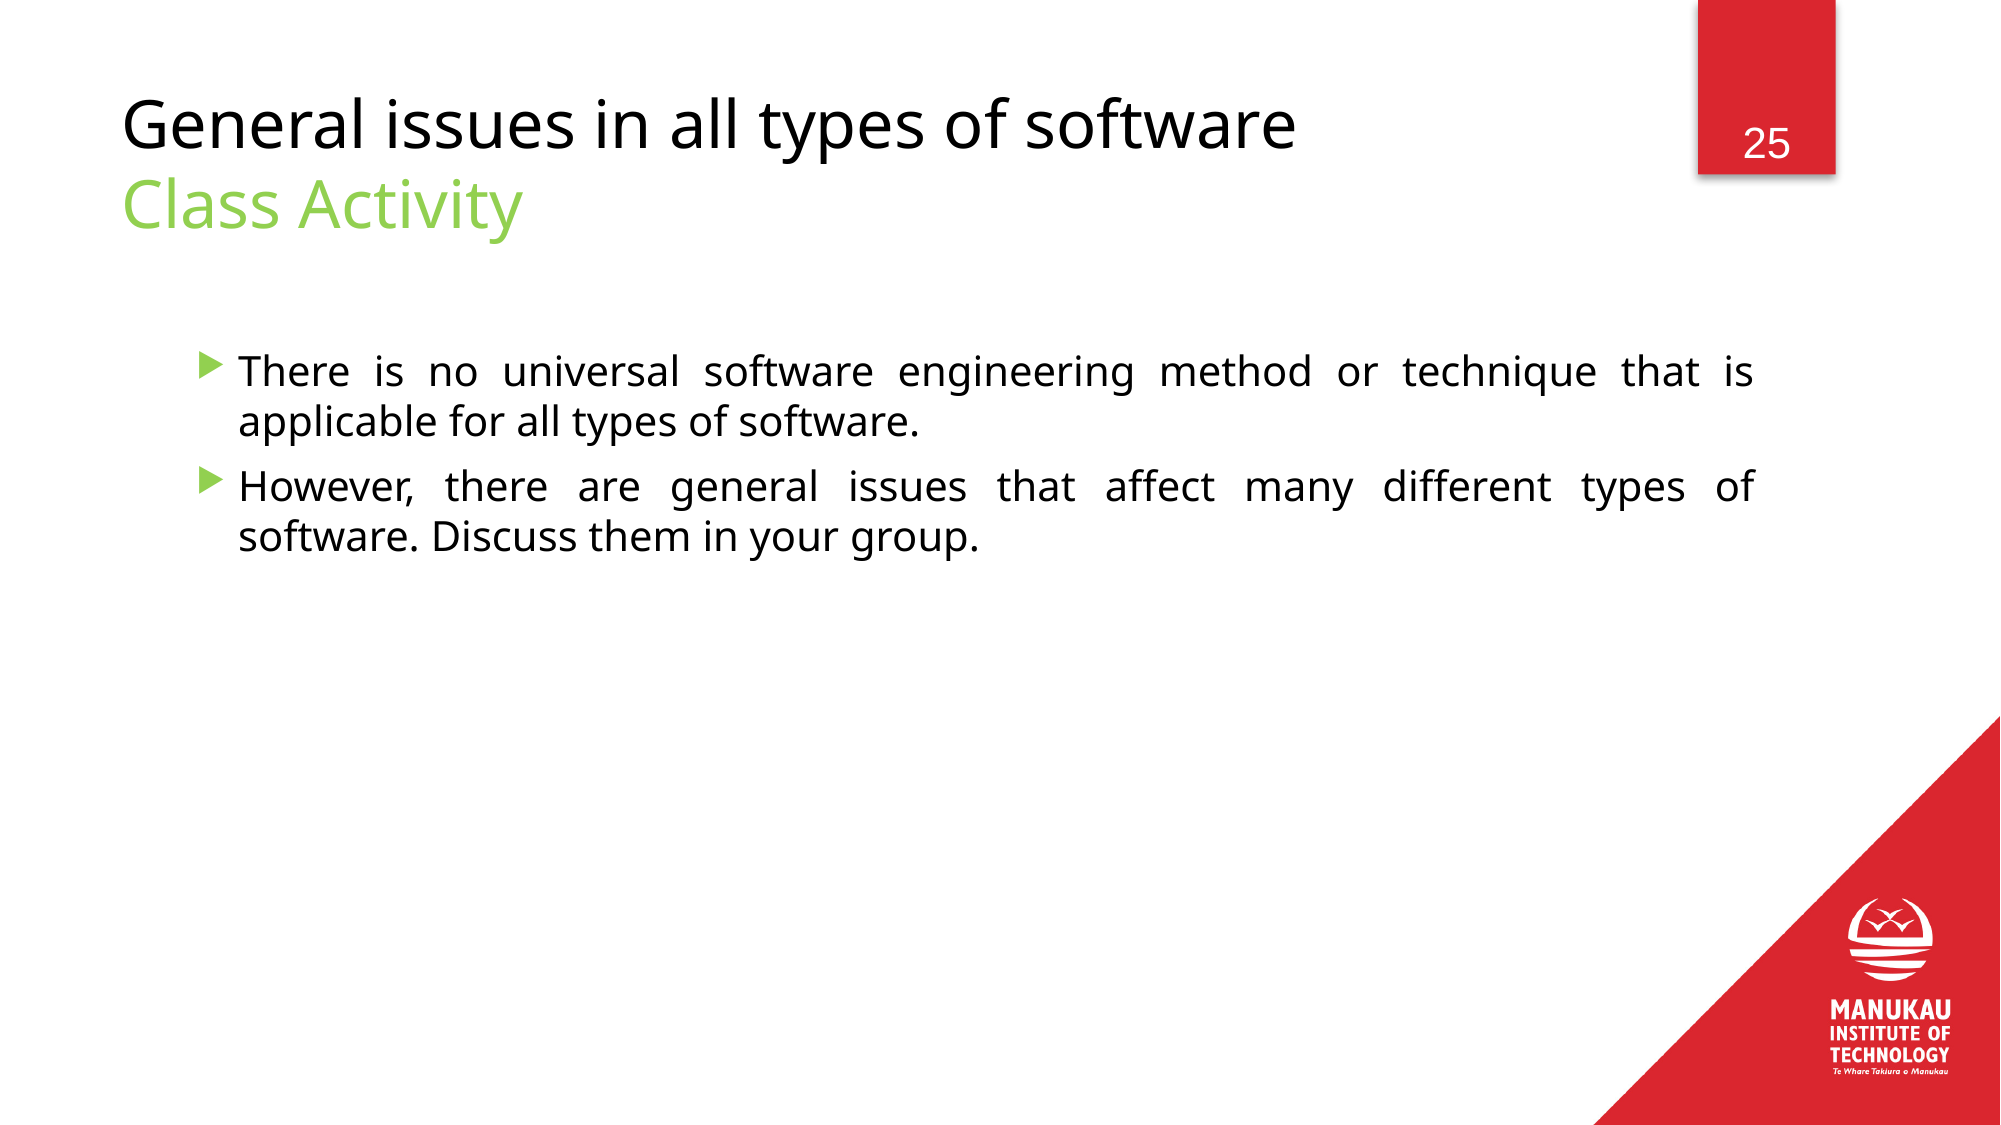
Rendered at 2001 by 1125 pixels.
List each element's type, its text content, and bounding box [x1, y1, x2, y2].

picture [1593, 715, 2000, 1125]
list There is no universal software engineering method or technique that is applicable for all types of software. However, there are general issues that affect many different types of software. Discuss them in your group. [181, 336, 1770, 1025]
title General issues in all types of software Class Activity [106, 74, 1649, 304]
slide_number 25 [1698, 0, 1836, 175]
